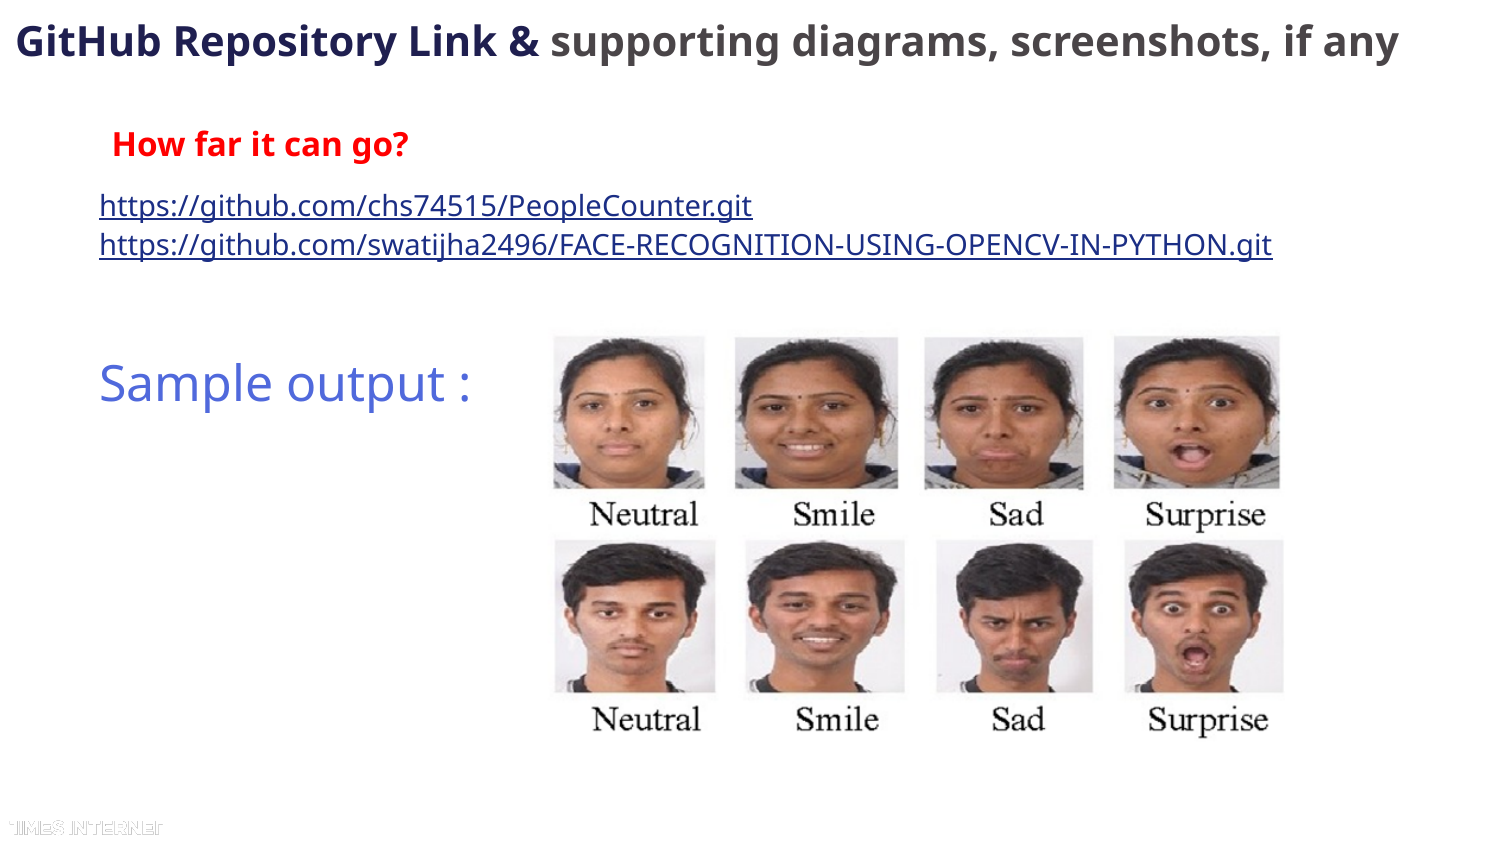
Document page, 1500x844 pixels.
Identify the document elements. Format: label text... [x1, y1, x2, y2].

text_box https://github.com/chs74515/PeopleCounter.git https://github.com/swatijha2496/FACE-RECOGNITION-USING-OPENCV-IN-PYTHON.git Sample output : [84, 179, 1384, 779]
text_box GitHub Repository Link & supporting diagrams, screenshots, if any How far it can go? [0, 0, 1500, 230]
picture [506, 317, 1285, 746]
picture [8, 818, 164, 837]
